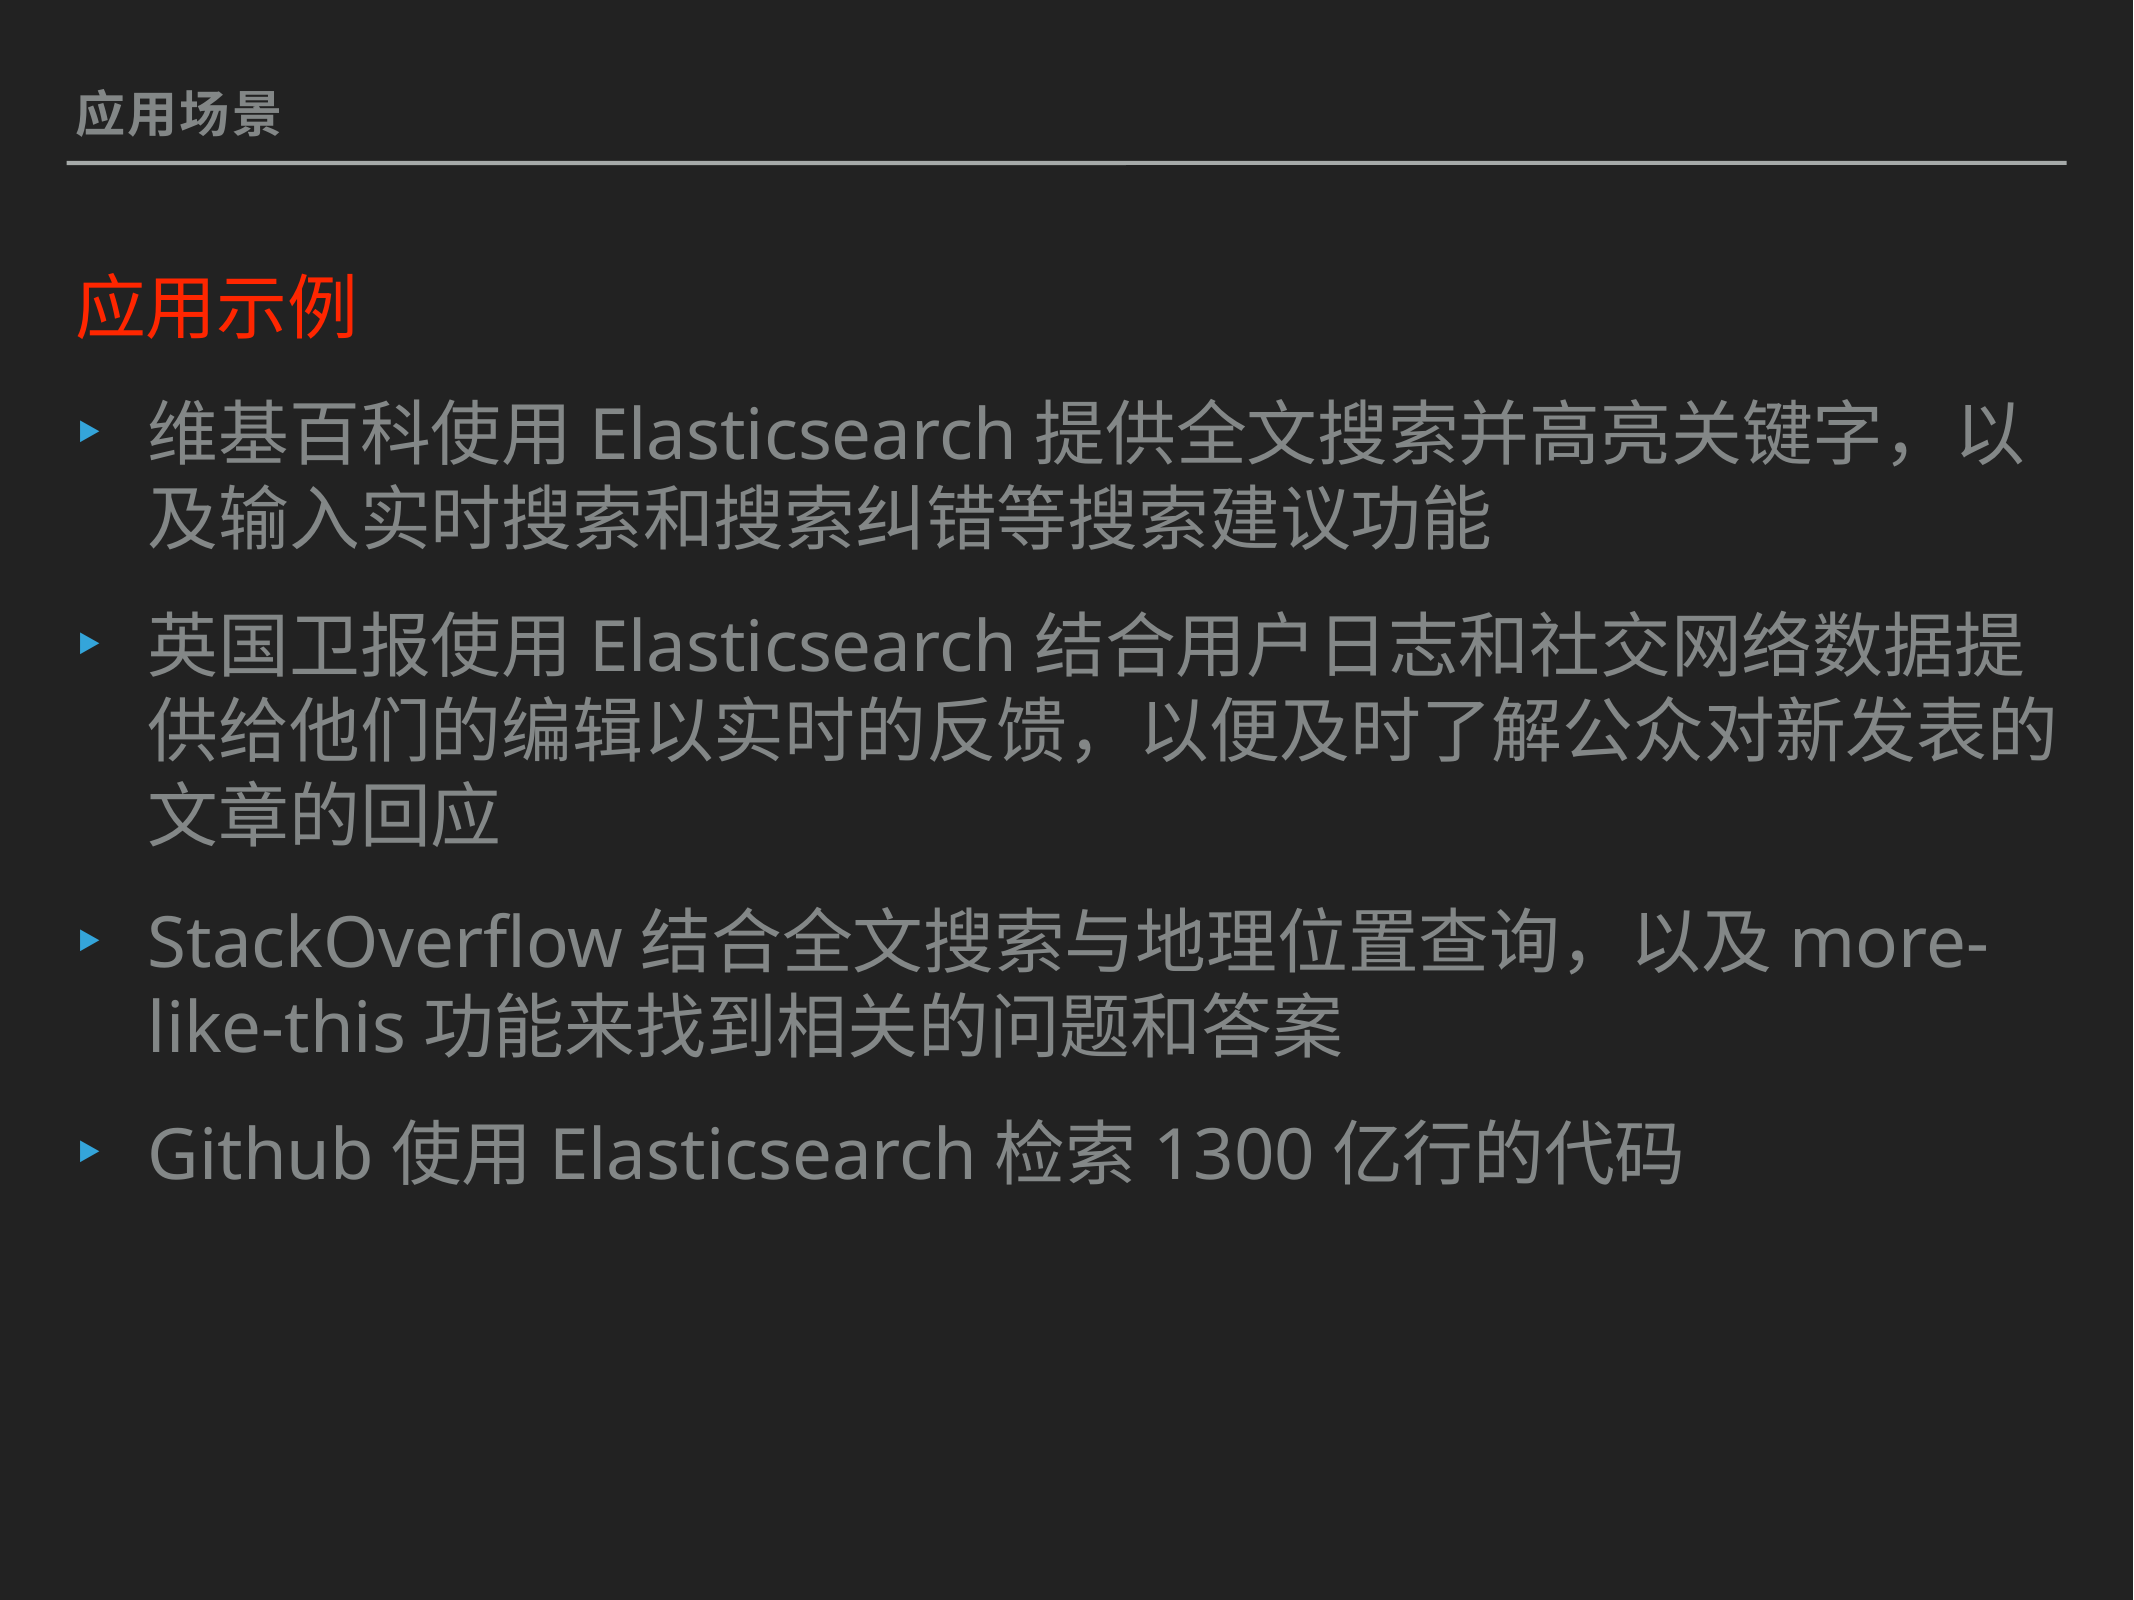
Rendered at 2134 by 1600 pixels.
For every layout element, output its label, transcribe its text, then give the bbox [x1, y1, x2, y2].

list 应用场景 [66, 64, 1901, 151]
list 应用示例 维基百科使用Elasticsearch提供全文搜索并高亮关键字，以及输入实时搜索和搜索纠错等搜索建议功能 英国卫报使用Elasticsearch结合用户日志和社交网络数据提供给他们的编辑以实时的反馈，以便及时了解公众对新发表的文章的回应 StackOverflow结合全文搜索与地理位置查询，以及more-like-this功能来找到相关的问题和答案 Github使用Elasticsearch检索1300亿行的代码 [66, 253, 2068, 1571]
